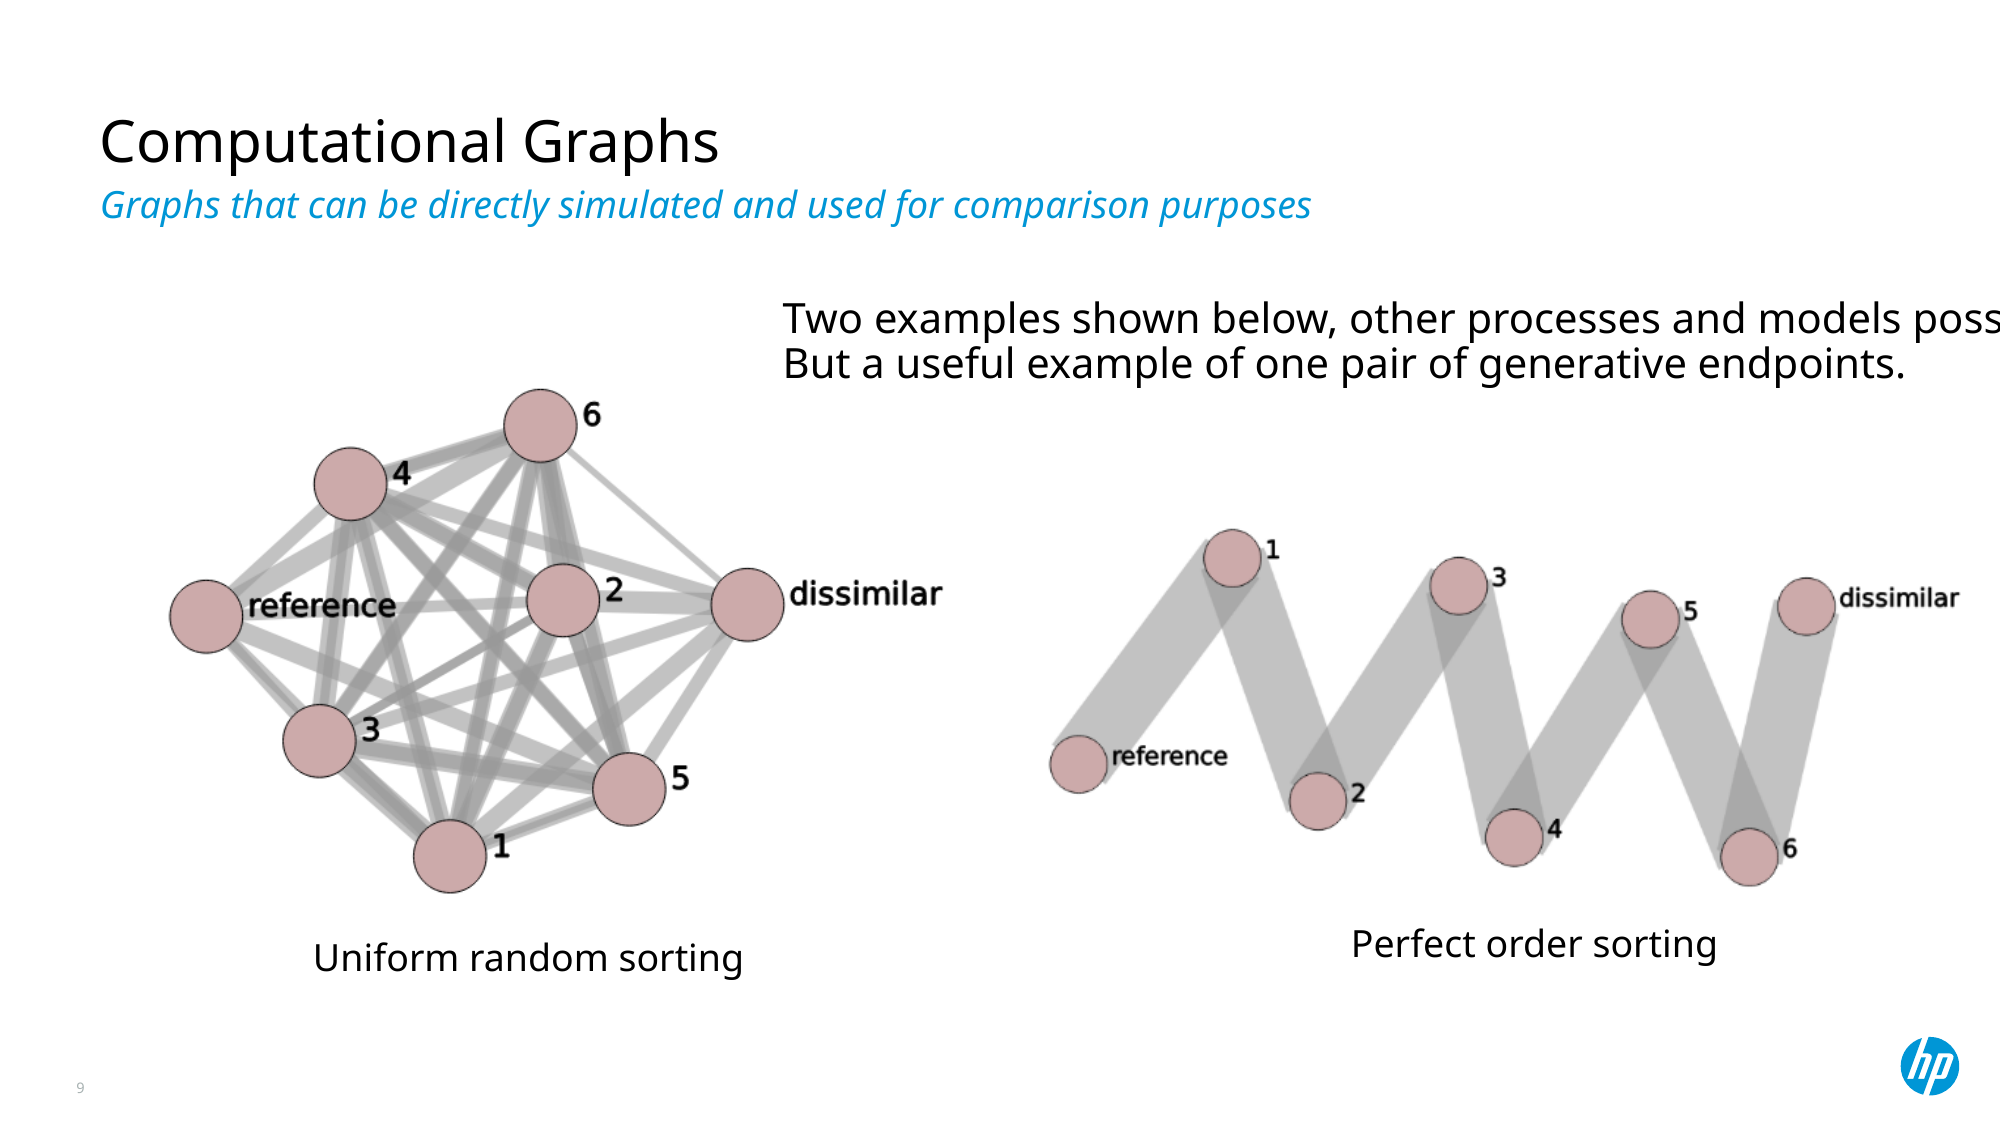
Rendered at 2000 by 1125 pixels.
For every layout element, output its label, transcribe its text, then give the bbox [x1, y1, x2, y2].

title Computational Graphs [99, 50, 1900, 175]
slide_number 9 [34, 1062, 85, 1099]
text_box Two examples shown below, other processes and models possible. But a useful example of one pair of generative endpoints. [782, 297, 933, 354]
list Graphs that can be directly simulated and used for comparison purposes [99, 186, 1900, 229]
text_box Uniform random sorting [312, 938, 463, 1089]
text_box Perfect order sorting [1350, 934, 1501, 1075]
picture [110, 355, 992, 926]
picture [1024, 507, 1978, 926]
